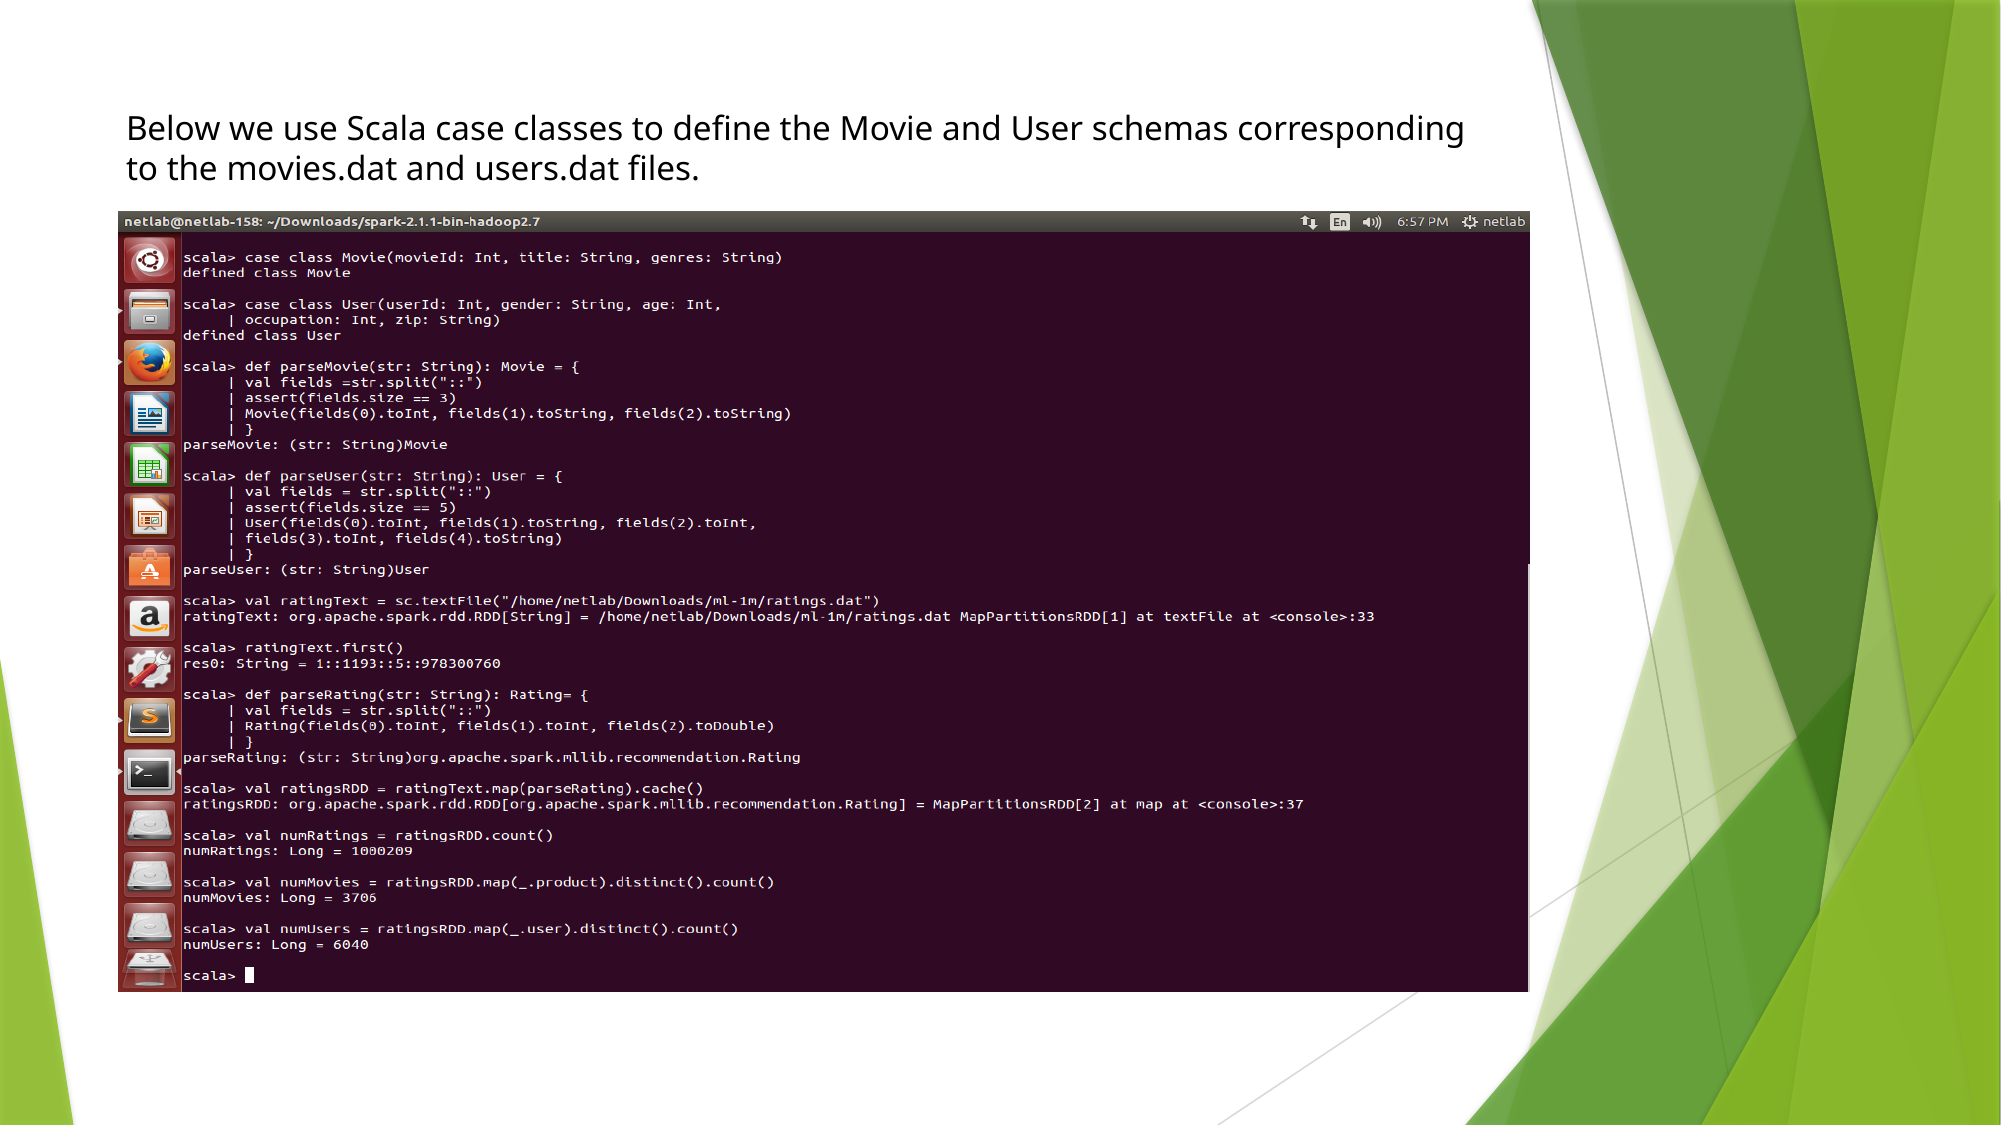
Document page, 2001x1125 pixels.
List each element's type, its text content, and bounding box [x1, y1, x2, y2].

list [117, 210, 1531, 992]
title Below we use Scala case classes to define the Movie and User schemas corresponding to the movies.dat and users.dat files. [111, 99, 1522, 184]
